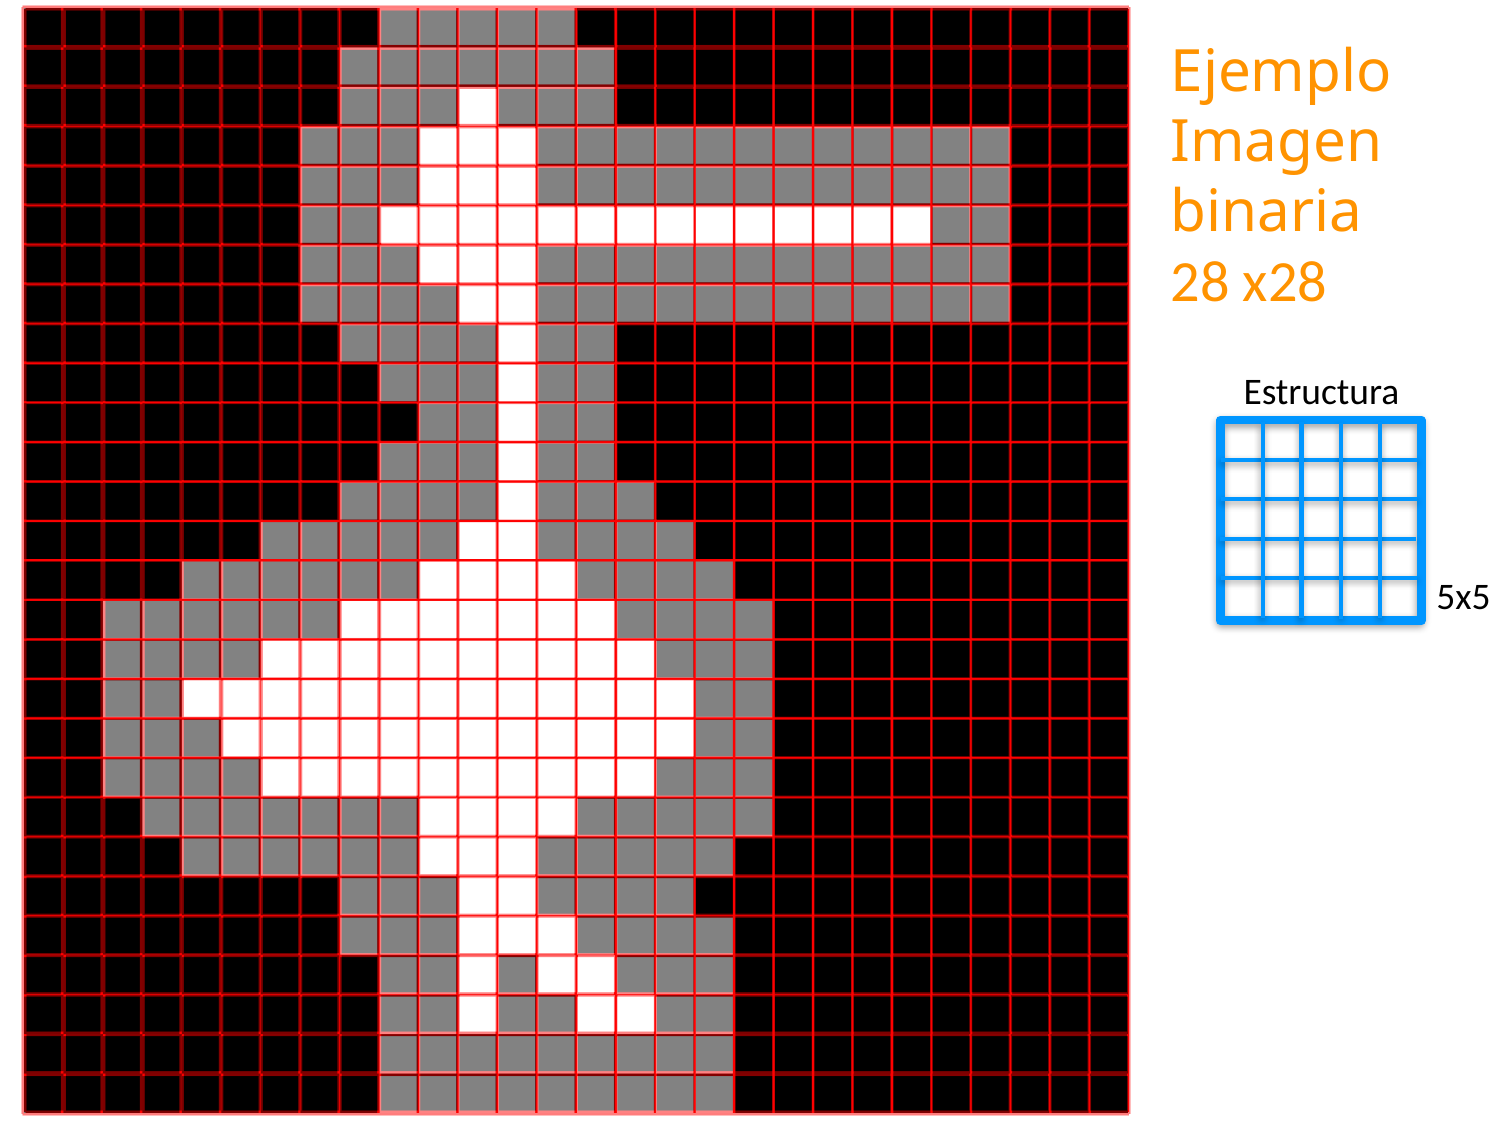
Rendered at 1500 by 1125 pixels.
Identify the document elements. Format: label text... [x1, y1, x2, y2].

text_box 5x5 [1429, 564, 1500, 625]
text_box Ejemplo Imagen binaria 28 x28 [1155, 25, 1445, 321]
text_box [1220, 419, 1422, 622]
picture [12, 0, 1138, 1125]
text_box Estructura [1228, 359, 1415, 414]
